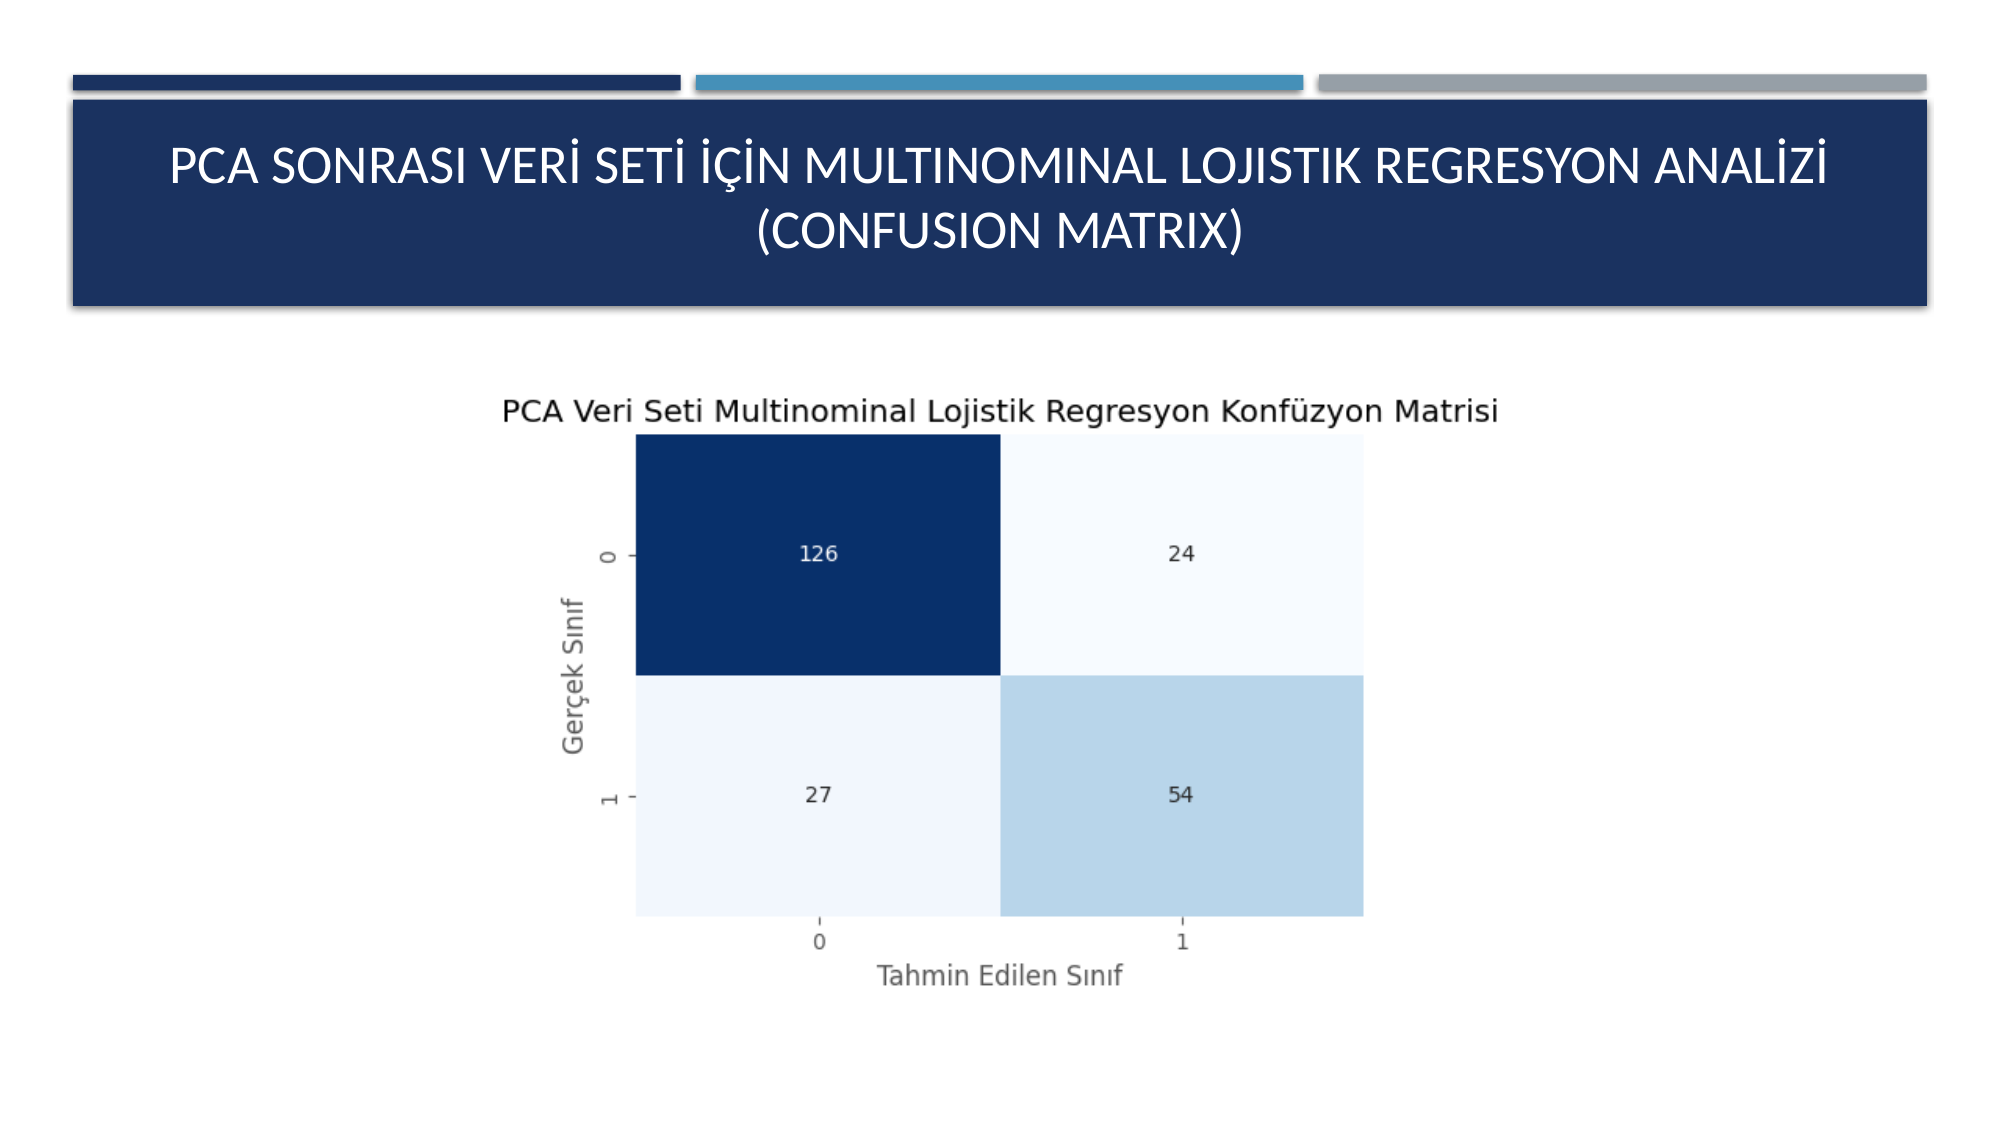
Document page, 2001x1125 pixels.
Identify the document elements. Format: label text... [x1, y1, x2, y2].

title PCA sonrası veri seti için multınomınal lojıstık regresyon analizi (confusıon matrıx) [95, 119, 1905, 333]
picture [486, 382, 1514, 1006]
